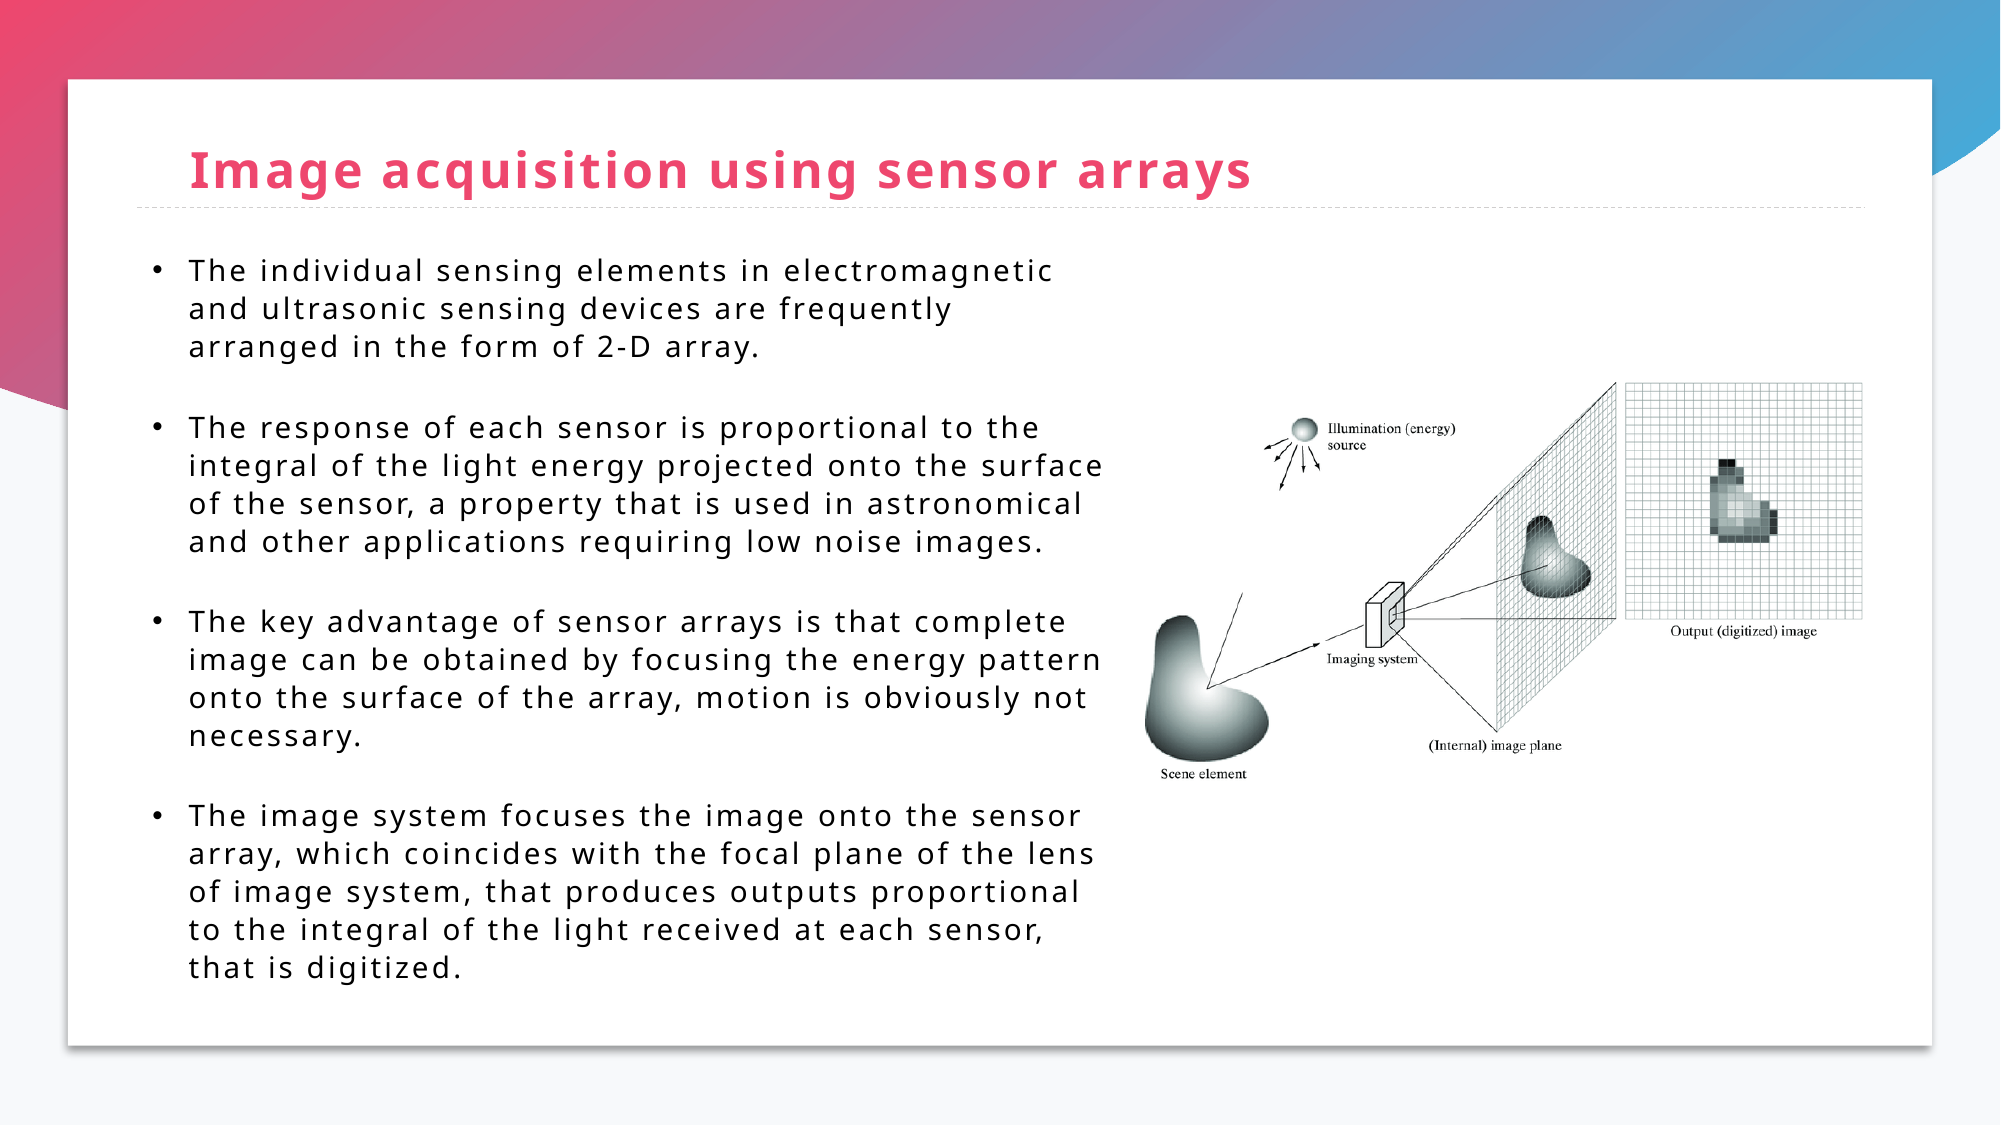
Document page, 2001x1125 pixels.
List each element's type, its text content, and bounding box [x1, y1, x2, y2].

text_box Image acquisition using sensor arrays [0, 44, 1499, 208]
list The individual sensing elements in electromagnetic and ultrasonic sensing devices are frequently arranged in the form of 2-D array. The response of each sensor is proportional to the integral of the light energy projected onto the surface of the sensor, a property that is used in astronomical and other applications requiring low noise images. The key advantage of sensor arrays is that complete image can be obtained by focusing the energy pattern onto the surface of the array, motion is obviously not necessary. The image system focuses the image onto the sensor array, which coincides with the focal plane of the lens of image system, that produces outputs proportional to the integral of the light received at each sensor, that is digitized. [137, 242, 1132, 1014]
picture [1145, 380, 1863, 782]
